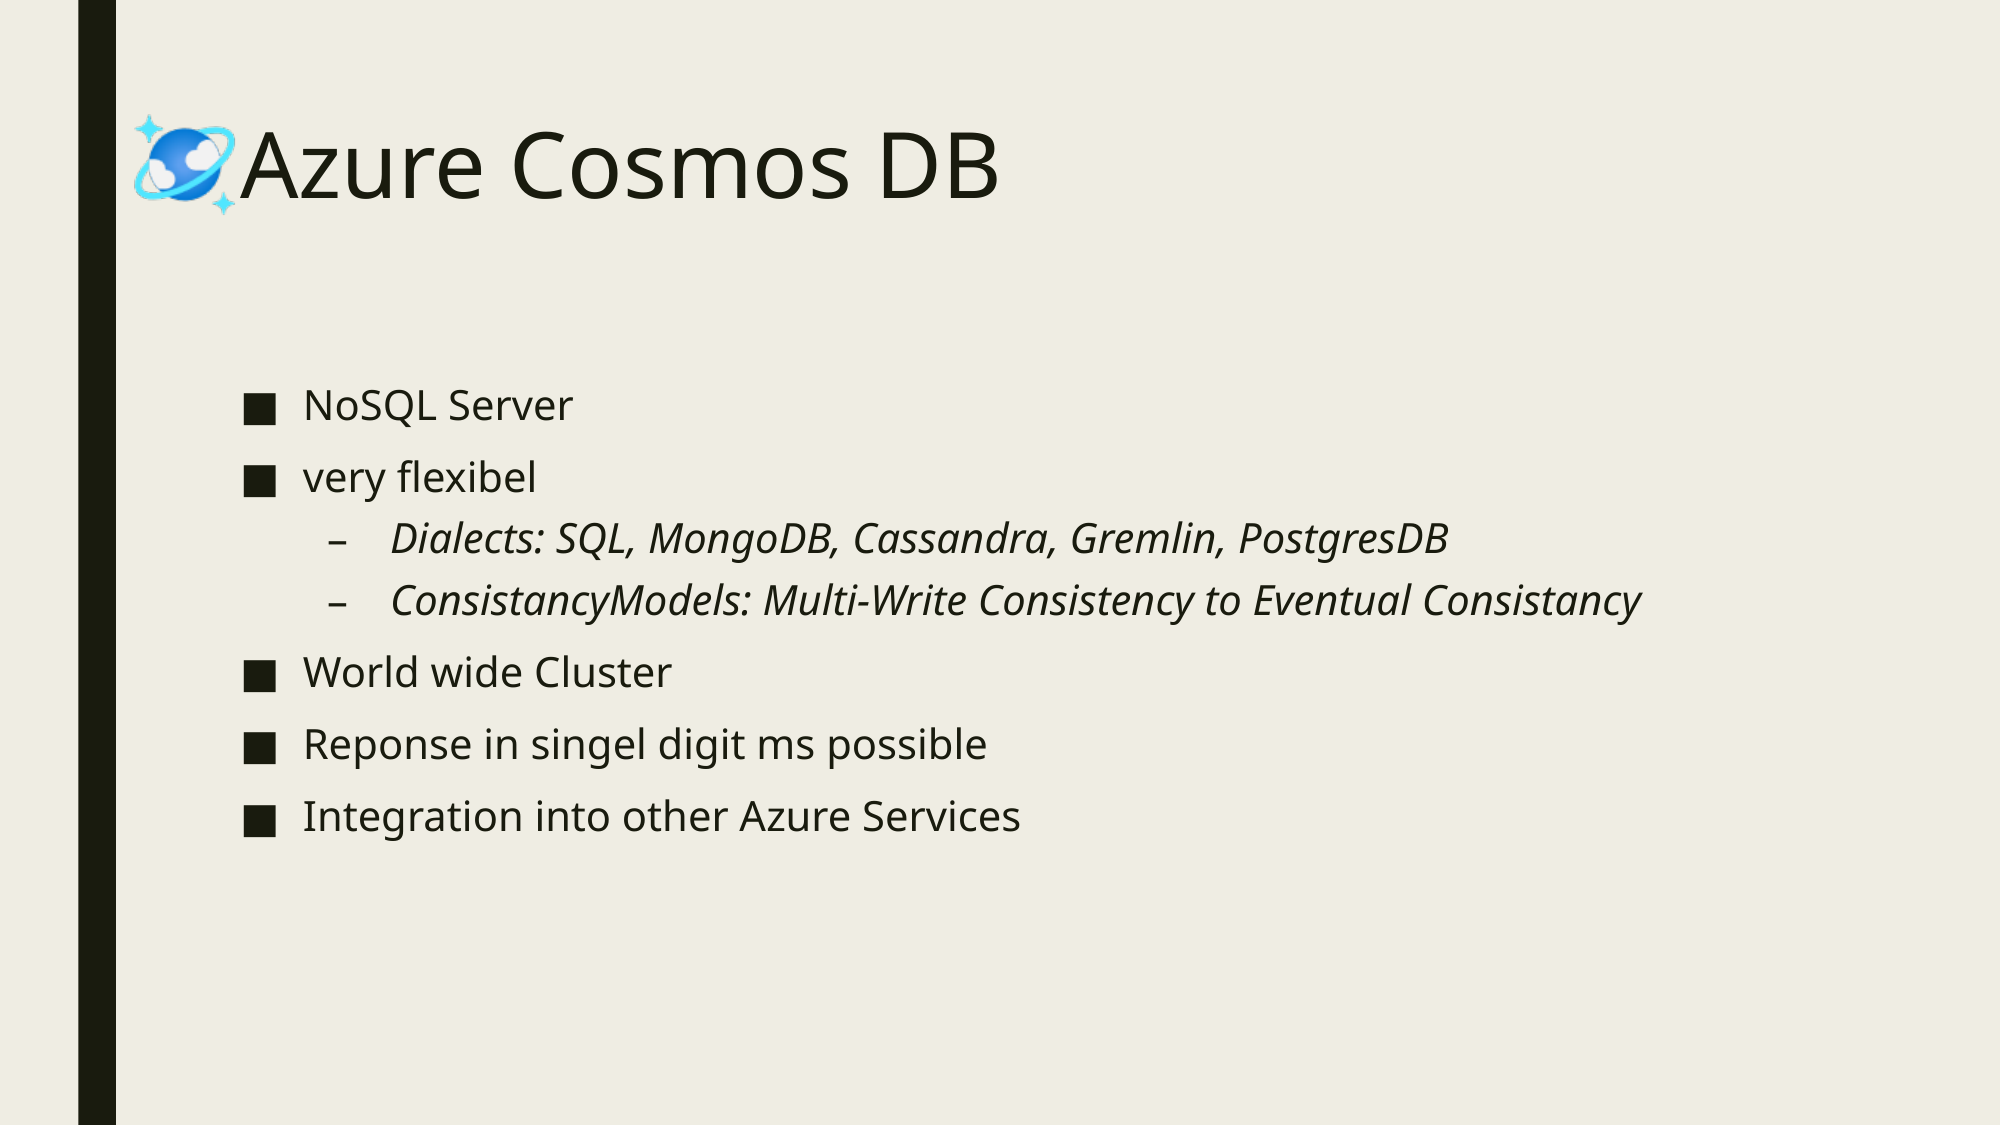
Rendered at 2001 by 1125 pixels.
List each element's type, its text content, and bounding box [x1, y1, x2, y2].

picture [132, 112, 238, 218]
list NoSQL Server very flexibel Dialects: SQL, MongoDB, Cassandra, Gremlin, PostgresDB ConsistancyModels: Multi-Write Consistency to Eventual Consistancy World wide Cluster Reponse in singel digit ms possible Integration into other Azure Services [225, 375, 1800, 963]
title Azure Cosmos DB [225, 112, 1800, 357]
